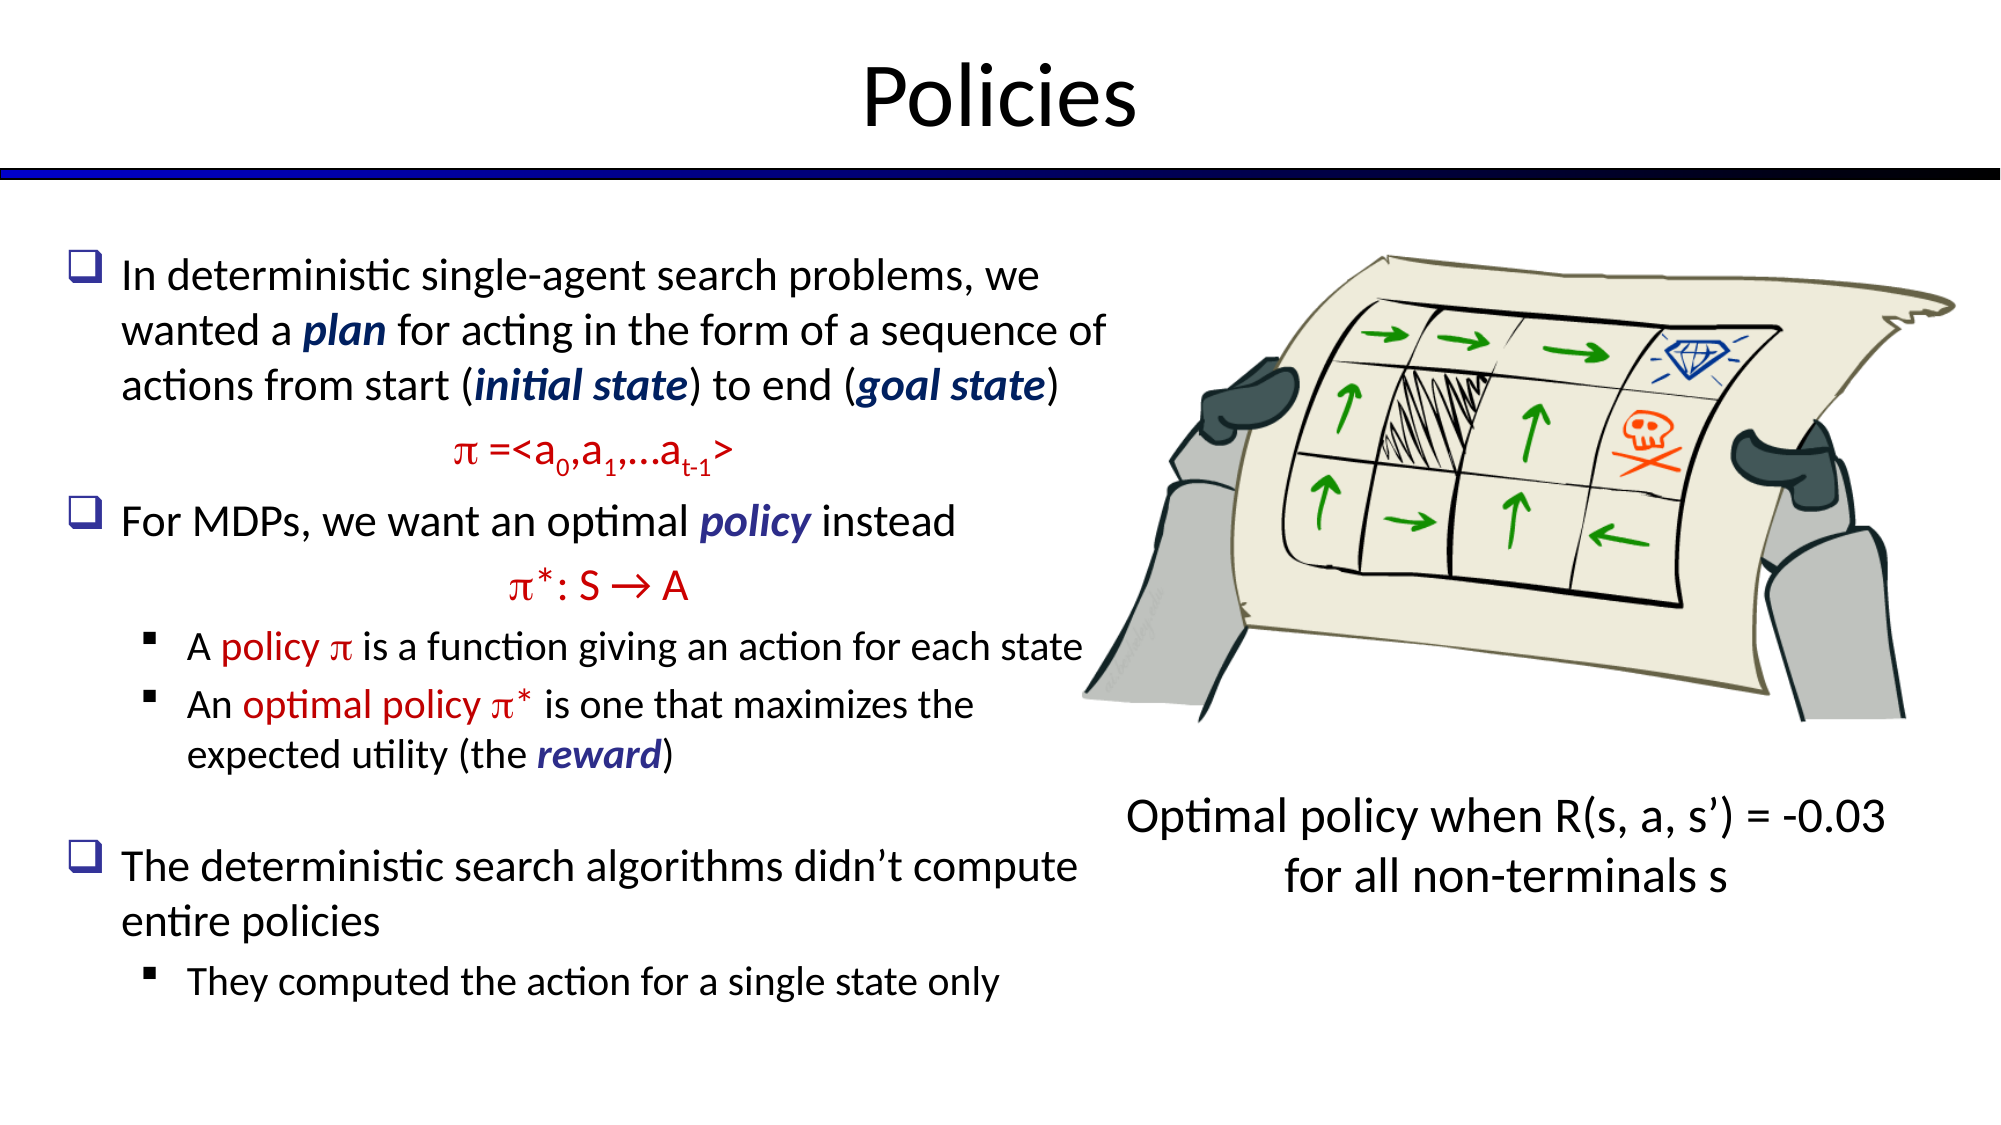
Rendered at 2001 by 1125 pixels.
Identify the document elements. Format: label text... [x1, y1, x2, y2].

picture [1074, 212, 1963, 752]
list In deterministic single-agent search problems, we wanted a plan for acting in the form of a sequence of actions from start (initial state) to end (goal state)  =<a0,a1,…at-1> For MDPs, we want an optimal policy instead *: S → A A policy  is a function giving an action for each state An optimal policy * is one that maximizes the expected utility (the reward) The deterministic search algorithms didn’t compute entire policies They computed the action for a single state only [49, 237, 1138, 981]
text_box Optimal policy when R(s, a, s’) = -0.03 for all non-terminals s [1138, 774, 1925, 910]
title Policies [0, 0, 2000, 184]
